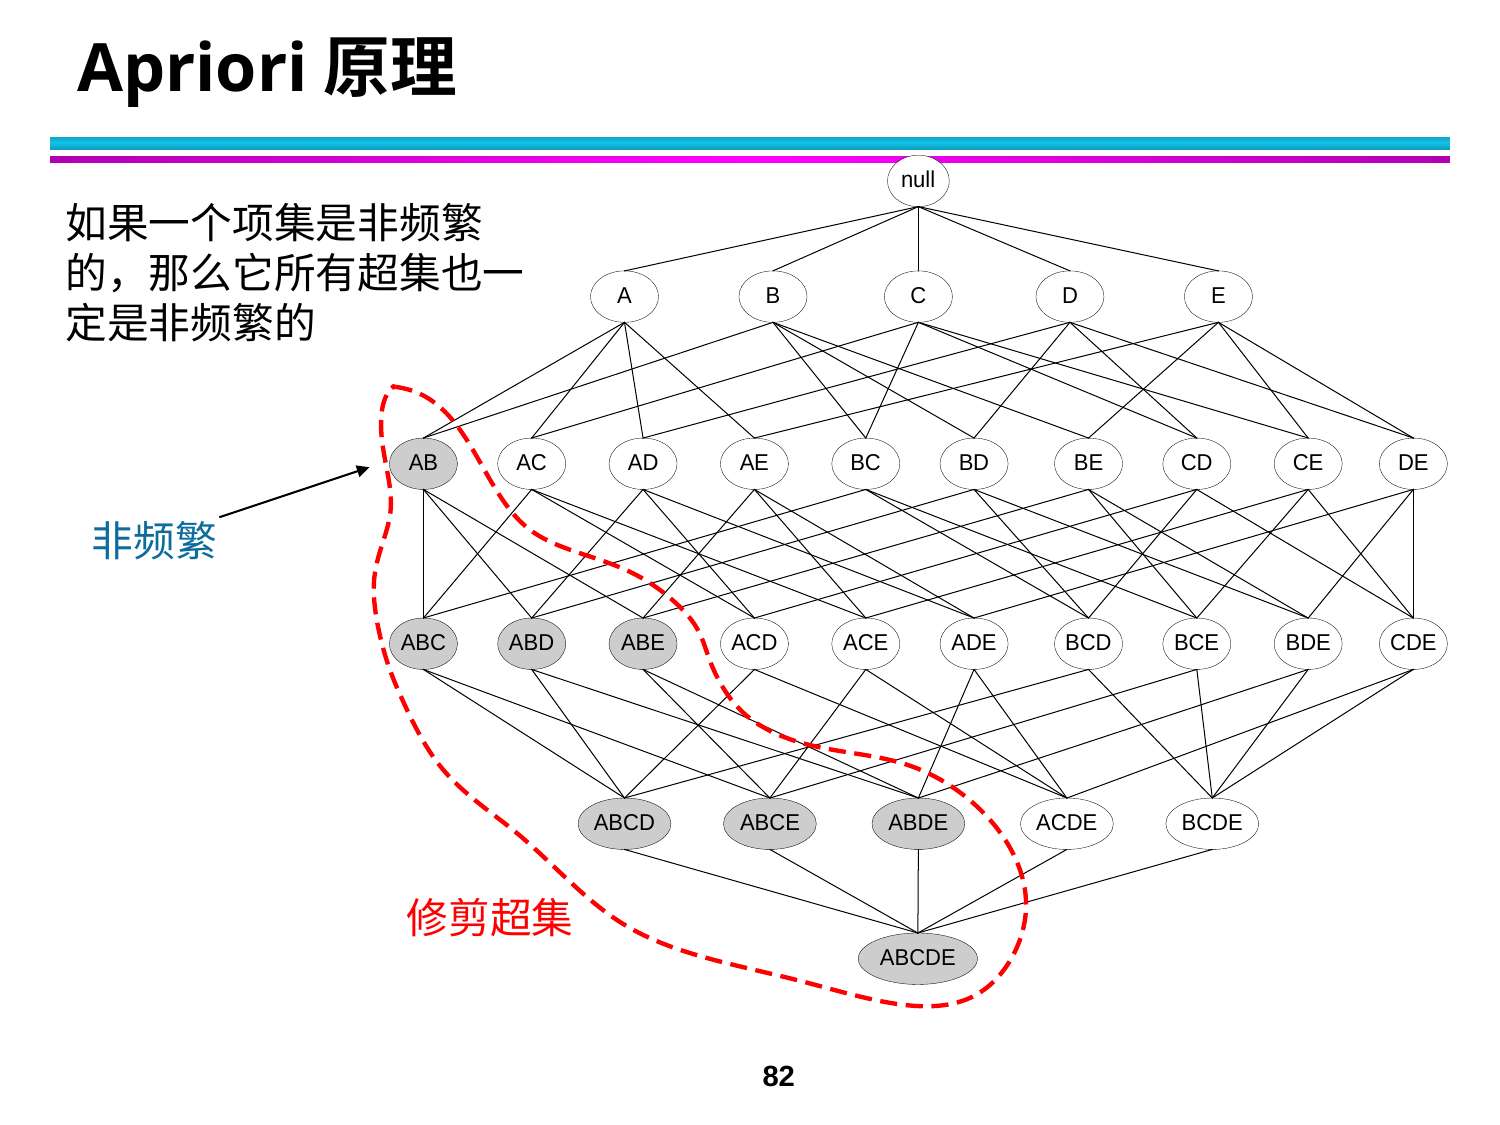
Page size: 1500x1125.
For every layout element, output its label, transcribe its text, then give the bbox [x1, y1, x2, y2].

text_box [76, 466, 362, 574]
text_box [367, 152, 1450, 1013]
text_box 如果一个项集是非频繁的，那么它所有超集也一定是非频繁的 [50, 189, 362, 355]
title Apriori原理 [62, 24, 1421, 113]
